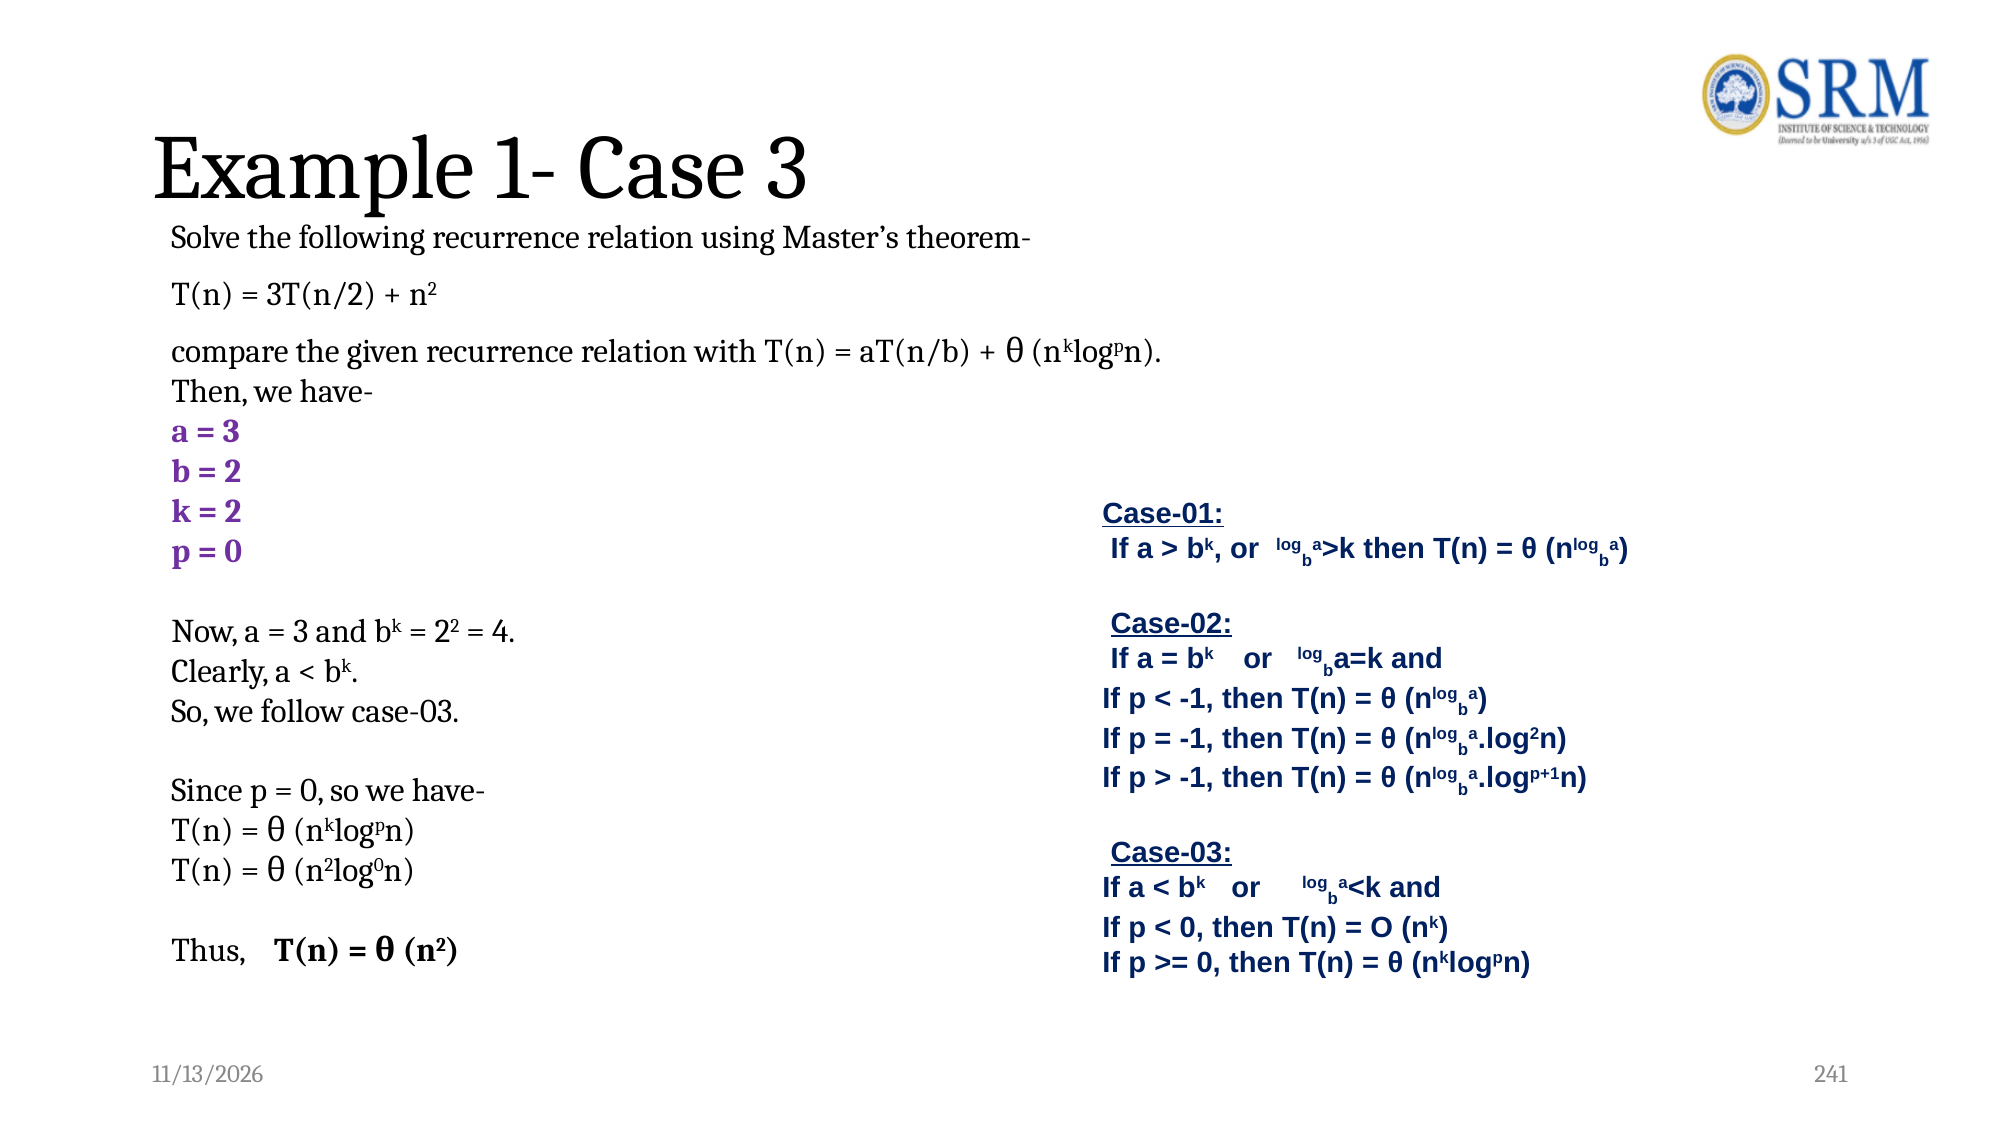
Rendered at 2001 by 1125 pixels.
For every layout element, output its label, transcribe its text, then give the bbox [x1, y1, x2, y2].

title Example 1- Case 3 [137, 59, 1863, 212]
picture [1699, 37, 1944, 163]
slide_number 241 [1412, 1042, 1863, 1103]
text_box Case-01: If a > bk, or logba>k then T(n) = θ (nlogba) Case-02: If a = bk or logba=k and If p < -1, then T(n) = θ (nlogba) If p = -1, then T(n) = θ (nlogba.log2n) If p > -1, then T(n) = θ (nlogba.logp+1n) Case-03: If a < bk or logba<k and If p < 0, then T(n) = O (nk) If p >= 0, then T(n) = θ (nklogpn) [1087, 487, 1800, 986]
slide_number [137, 1042, 588, 1103]
list Solve the following recurrence relation using Master’s theorem- T(n) = 3T(n/2) + n2 compare the given recurrence relation with T(n) = aT(n/b) + θ (nklogpn). Then, we have- a = 3 b = 2 k = 2 p = 0 Now, a = 3 and bk = 22 = 4. Clearly, a < bk. So, we follow case-03. Since p = 0, so we have- T(n) = θ (nklogpn) T(n) = θ (n2log0n) Thus, T(n) = θ (n2) [137, 212, 1863, 1014]
